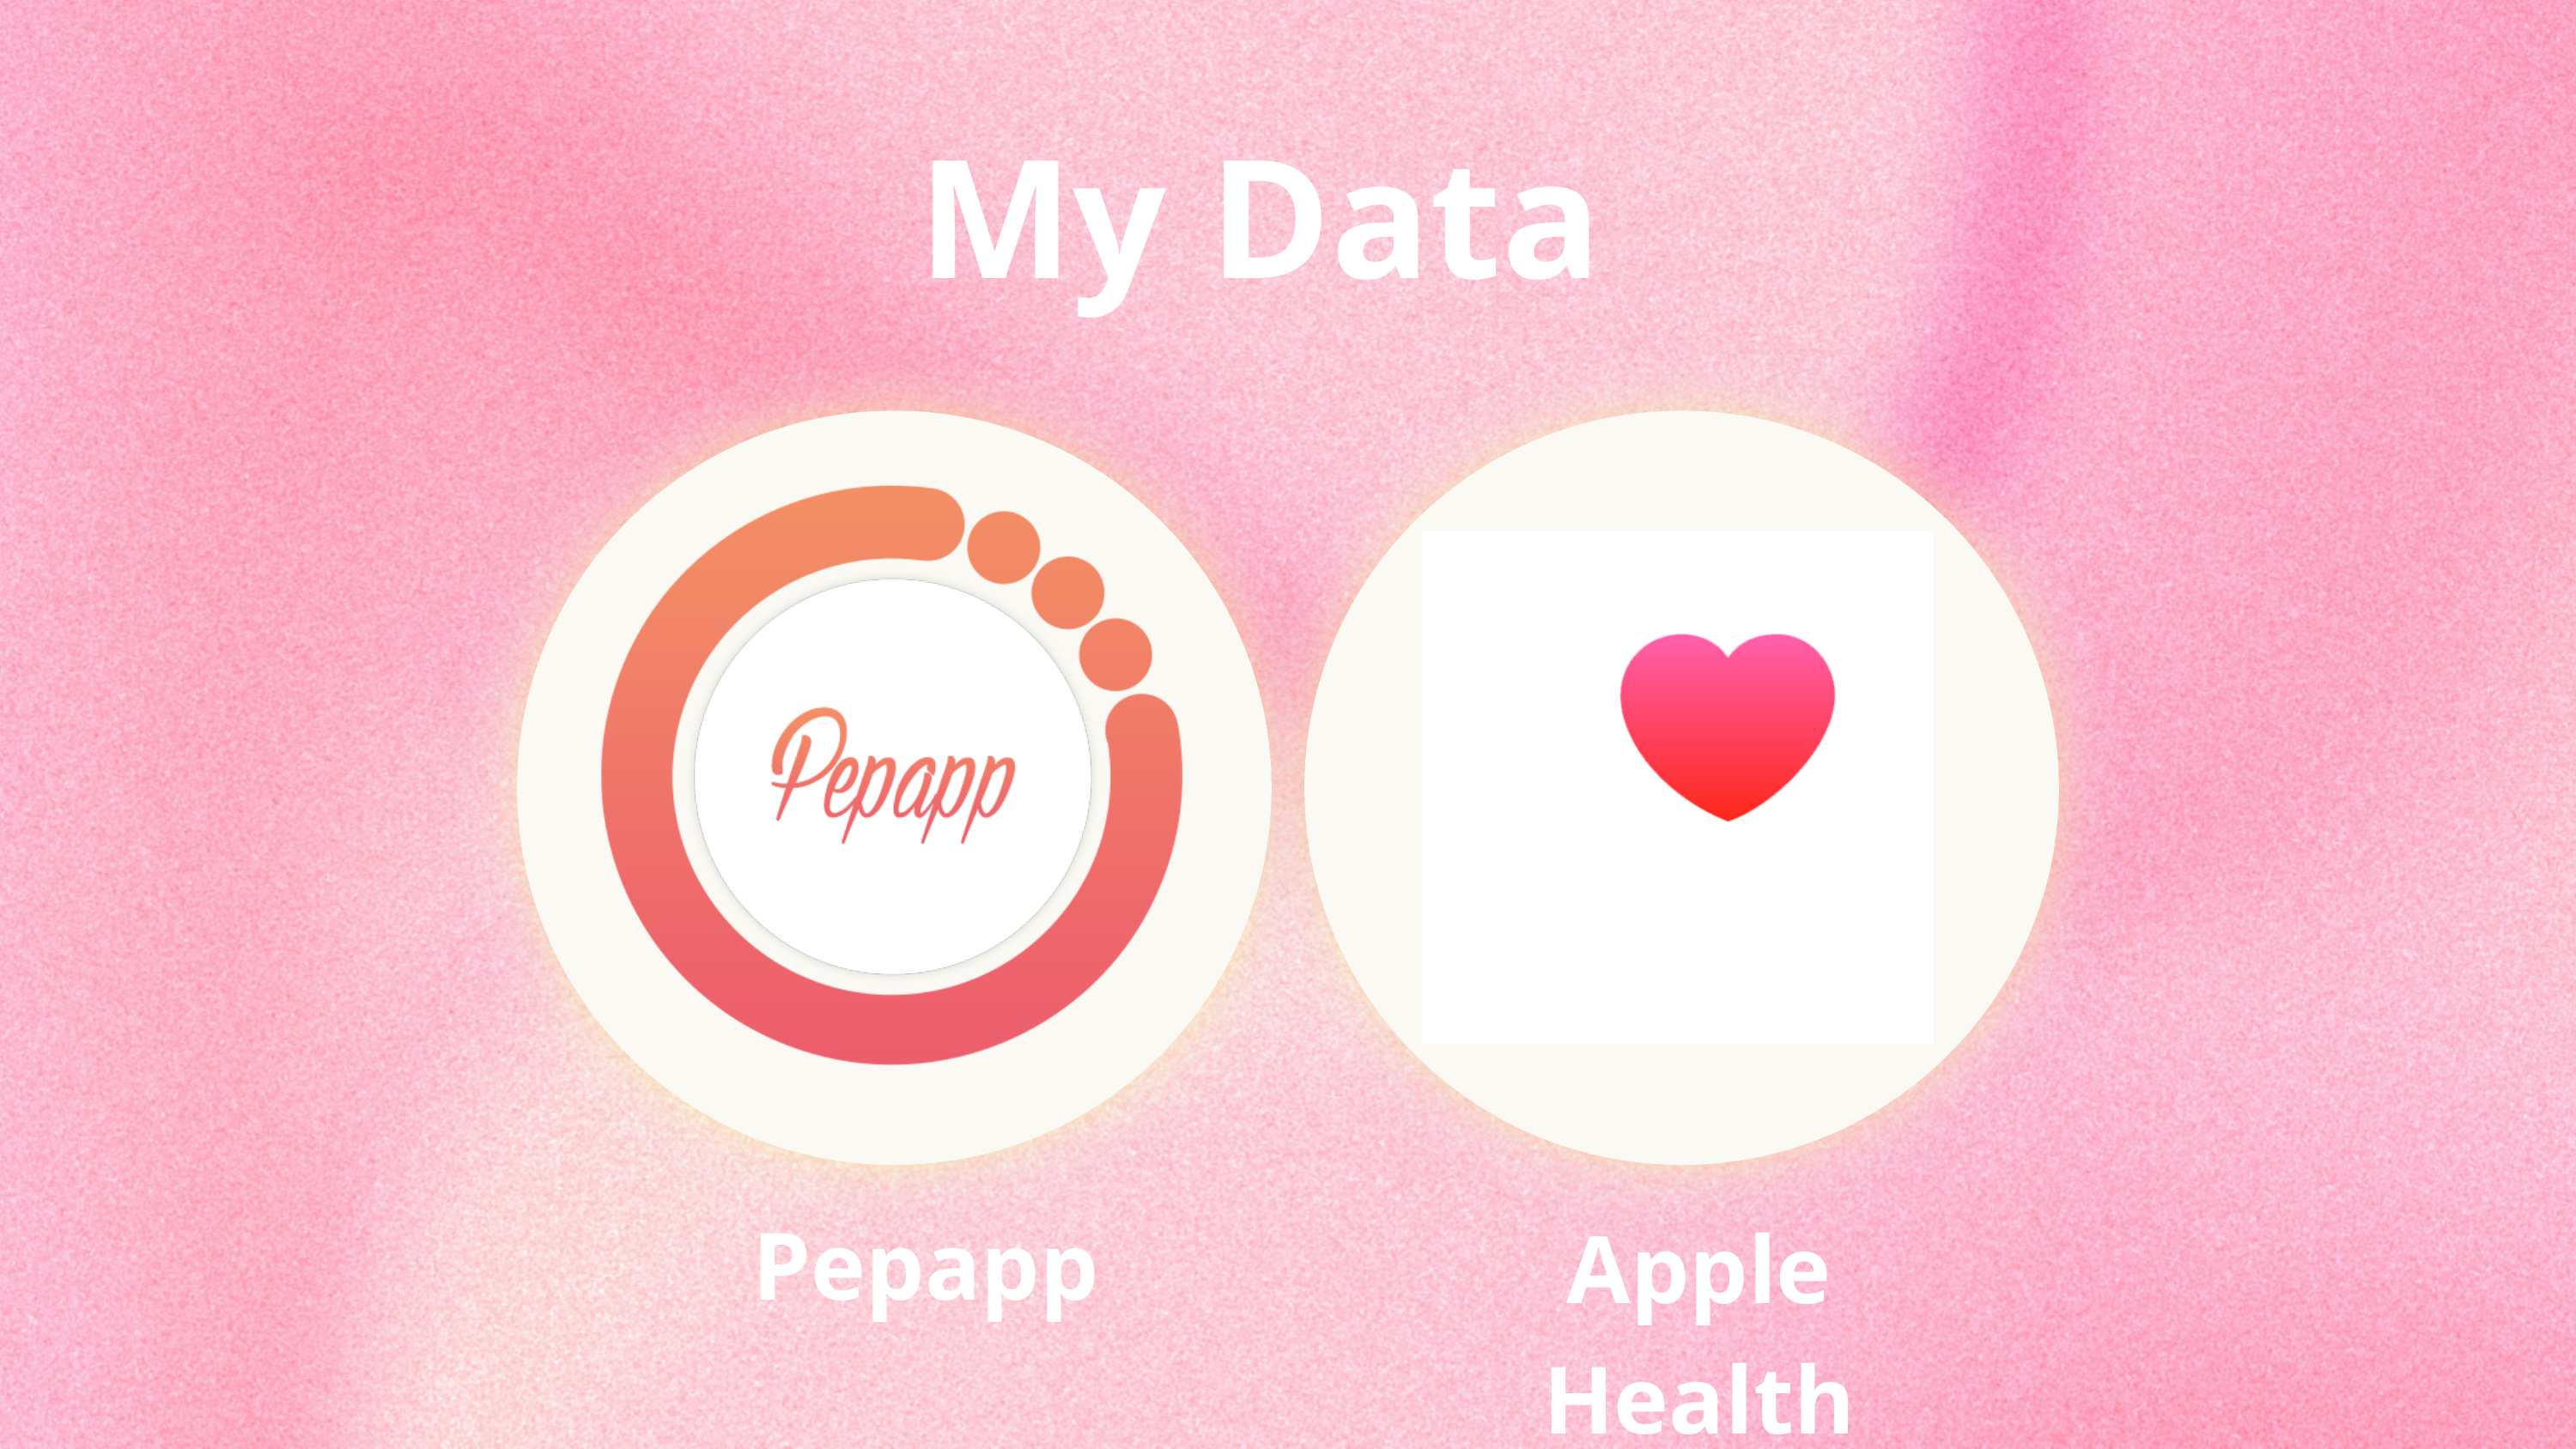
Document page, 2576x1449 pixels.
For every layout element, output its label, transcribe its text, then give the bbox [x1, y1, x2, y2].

text_box My Data [909, 81, 1610, 312]
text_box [445, 337, 2131, 1238]
text_box [0, 0, 2576, 1449]
text_box Pepapp [612, 1246, 1239, 1319]
text_box Apple Health [1400, 1246, 1998, 1449]
